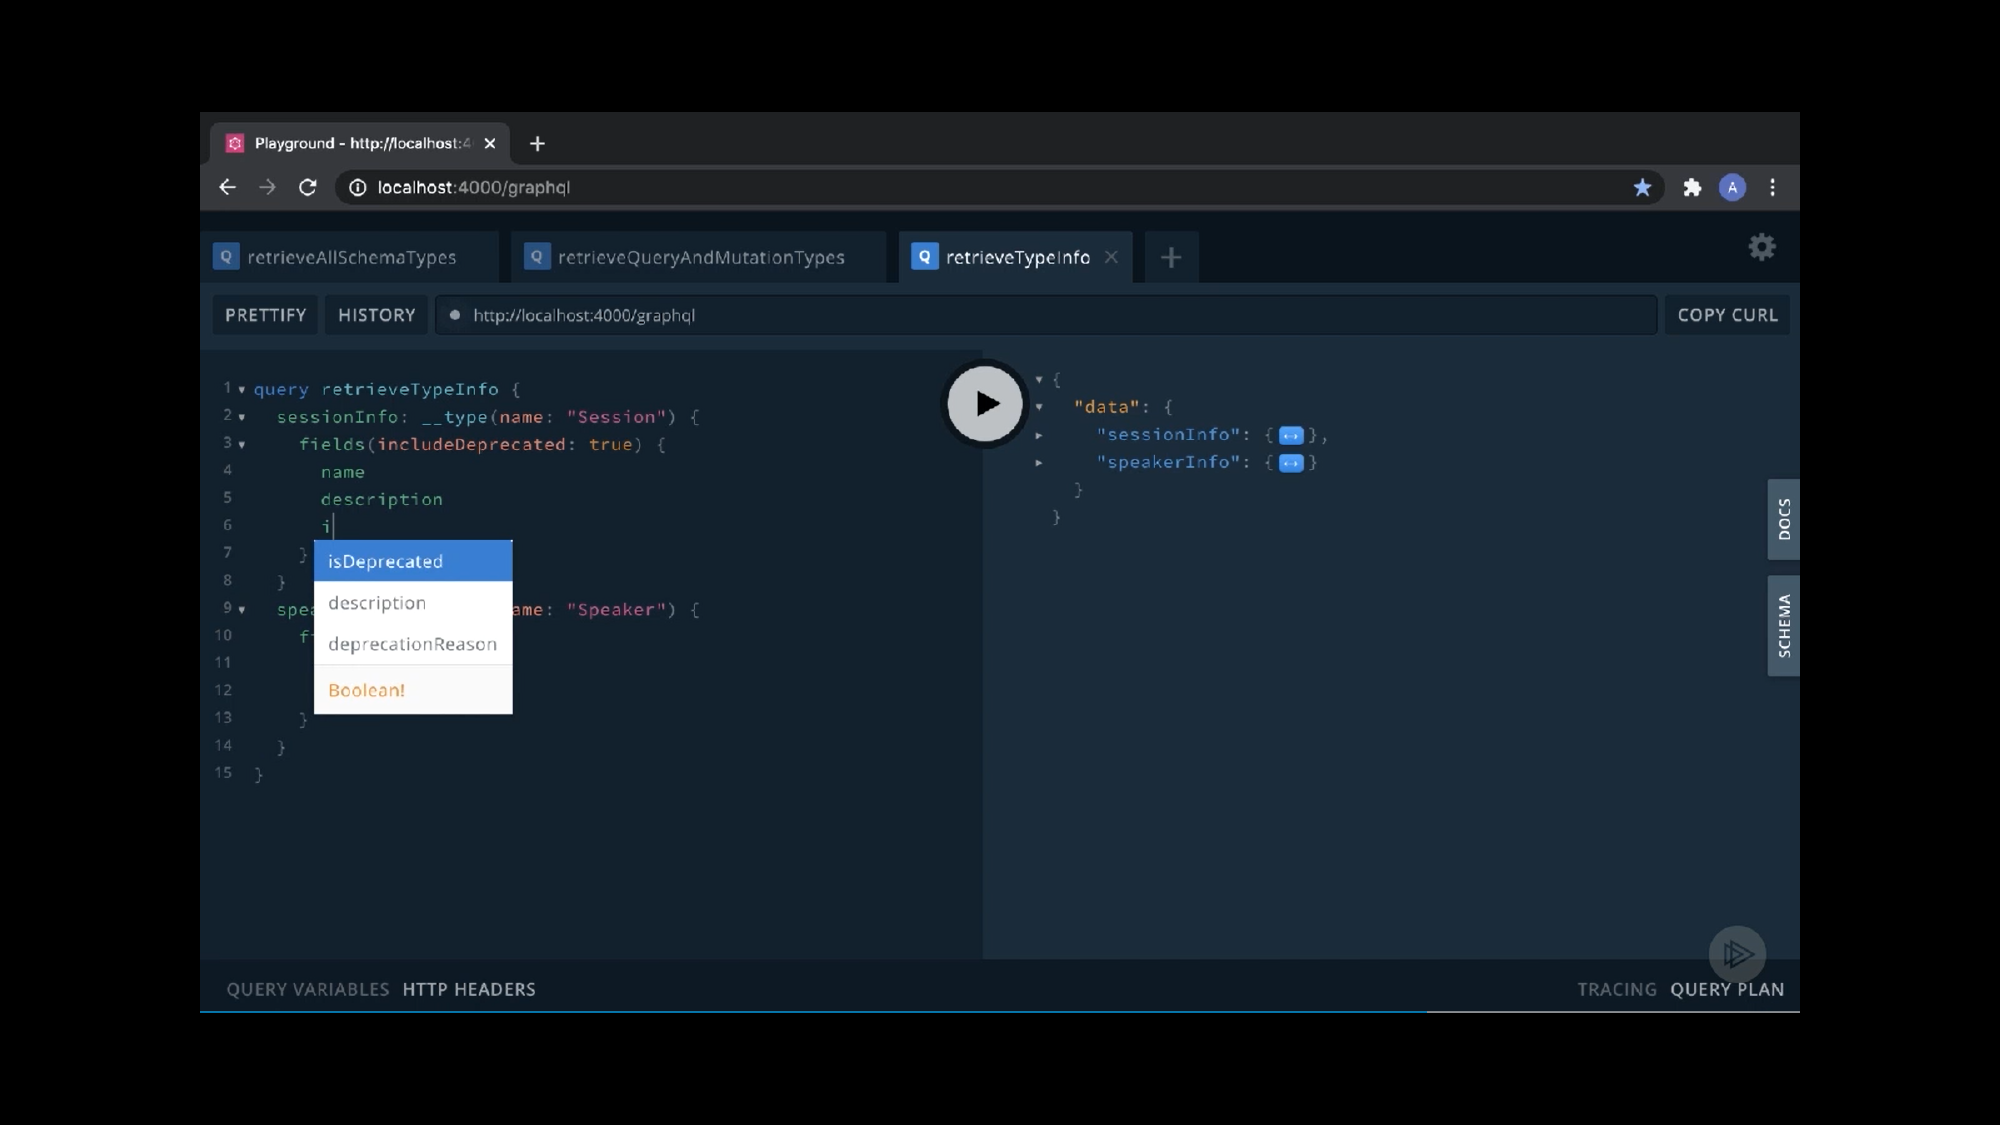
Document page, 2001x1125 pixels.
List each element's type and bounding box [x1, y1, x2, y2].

picture [199, 112, 1800, 1013]
